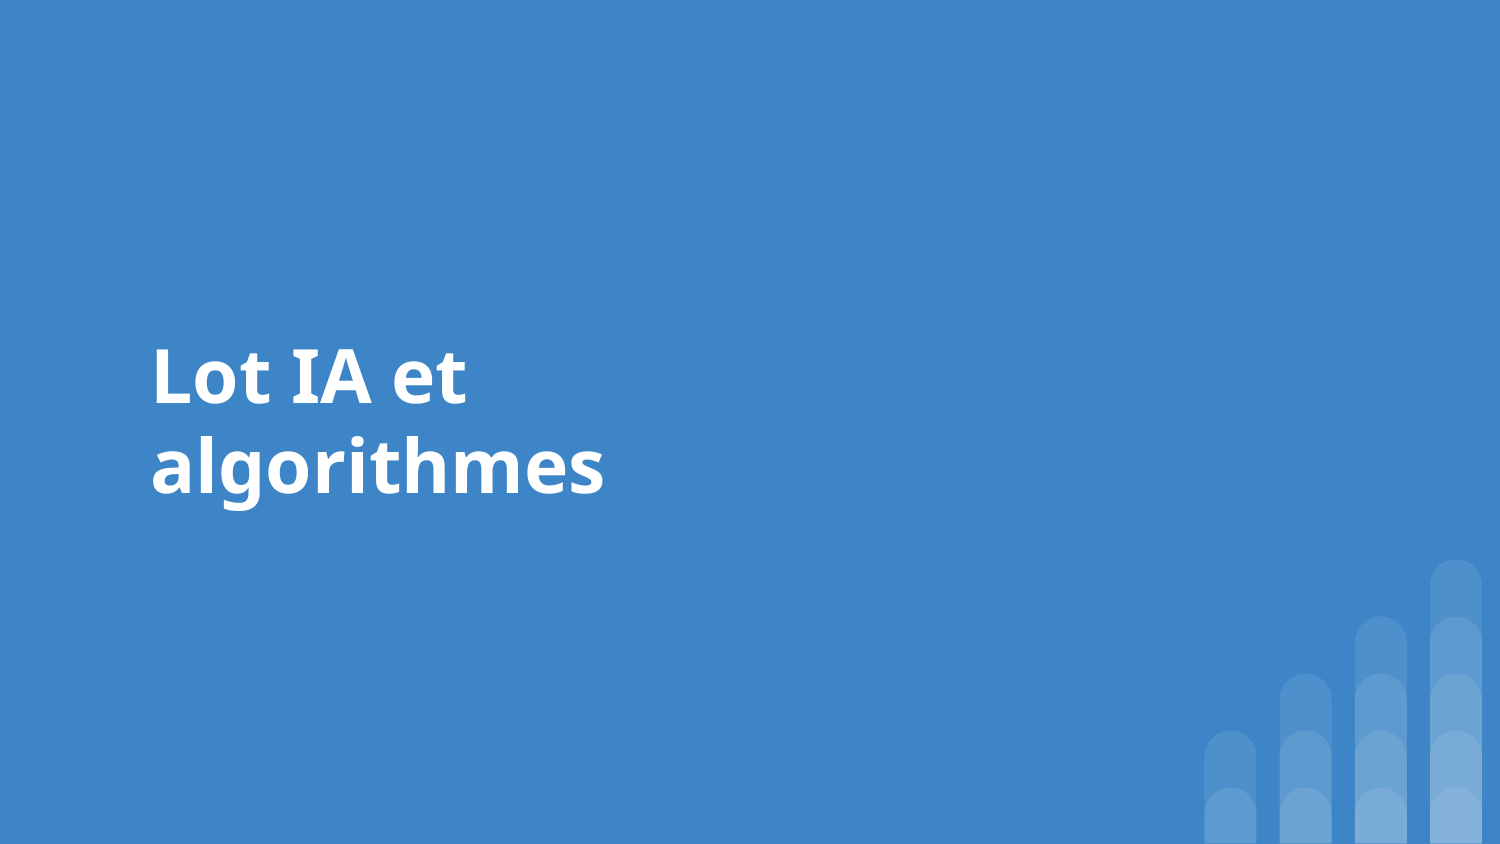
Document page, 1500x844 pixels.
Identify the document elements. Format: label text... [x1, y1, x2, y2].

title Lot IA et algorithmes [135, 264, 868, 572]
